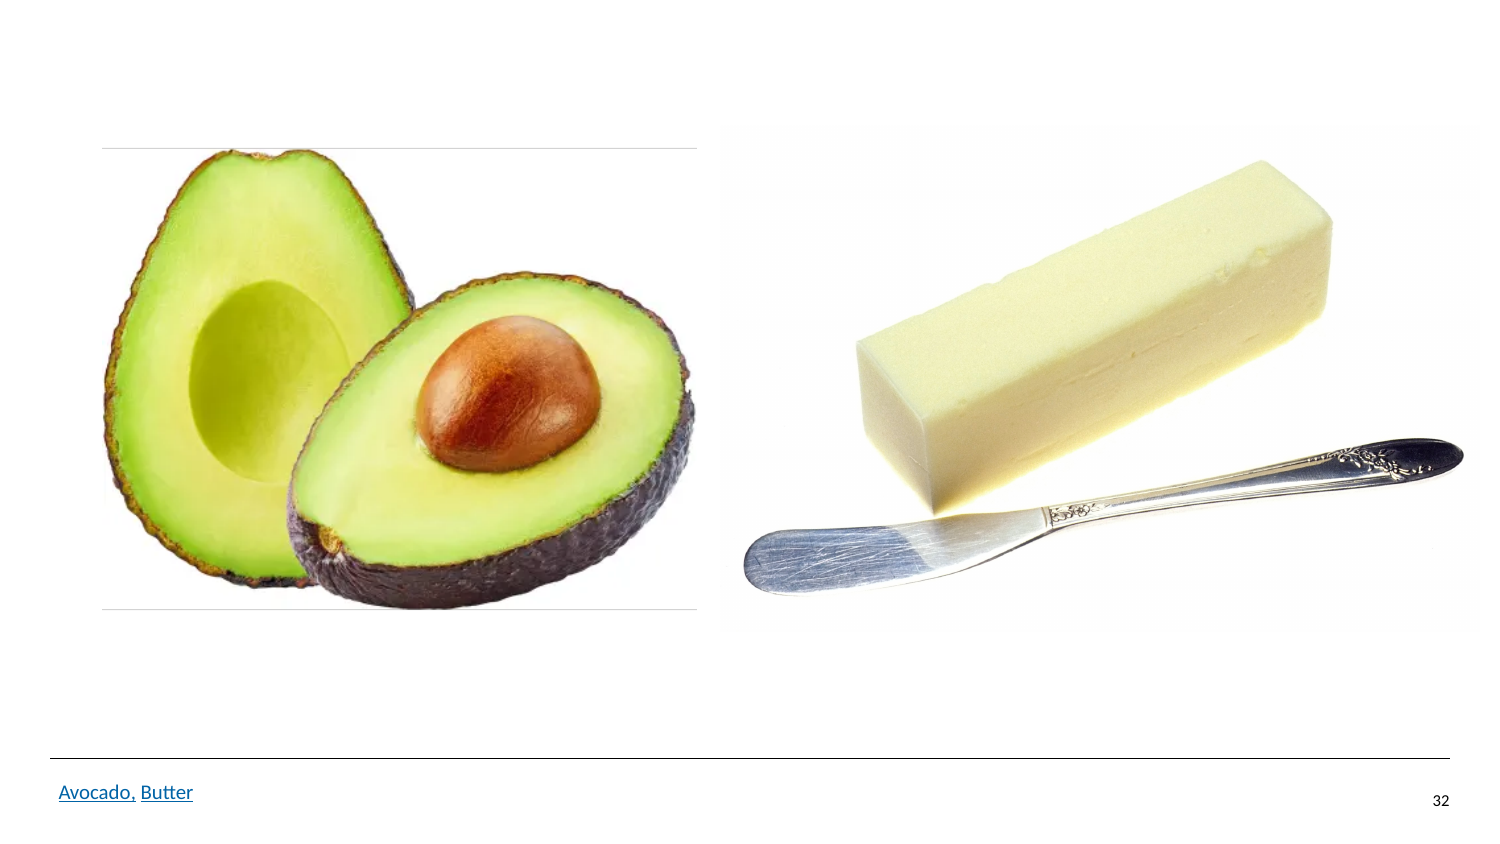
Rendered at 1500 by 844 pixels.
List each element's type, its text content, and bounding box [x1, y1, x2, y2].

text_box Avocado, Butter [43, 771, 329, 811]
picture [101, 80, 697, 676]
slide_number 32 [1347, 790, 1450, 836]
picture [720, 125, 1480, 632]
